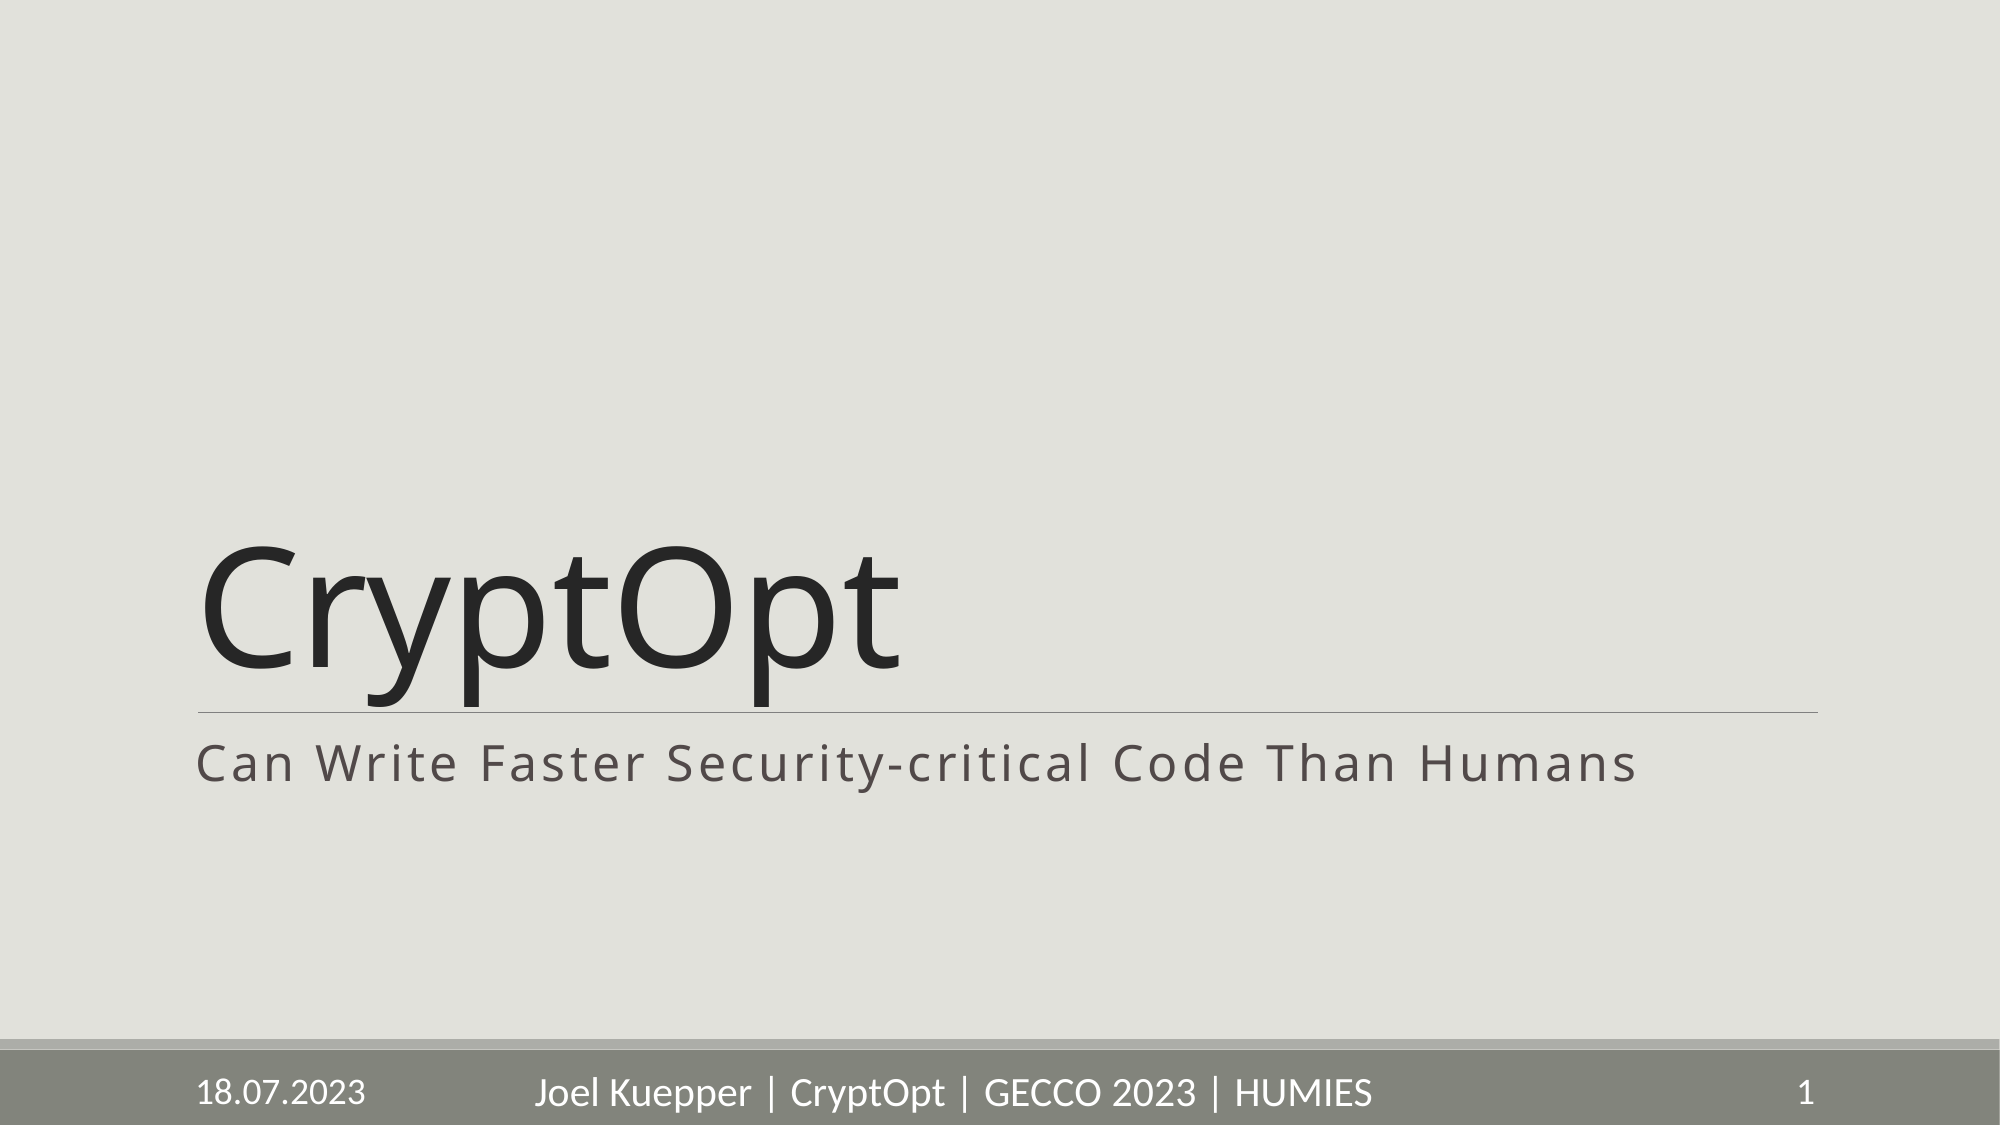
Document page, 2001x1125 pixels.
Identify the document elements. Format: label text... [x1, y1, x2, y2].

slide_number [180, 1059, 422, 1120]
title CryptOpt [180, 124, 1830, 710]
footer Joel Kuepper | CryptOpt | GECCO 2023 | HUMIES [519, 1059, 1491, 1120]
slide_number 1 [1734, 1059, 1830, 1120]
subtitle Can Write Faster Security-critical Code Than Humans [180, 730, 1831, 919]
